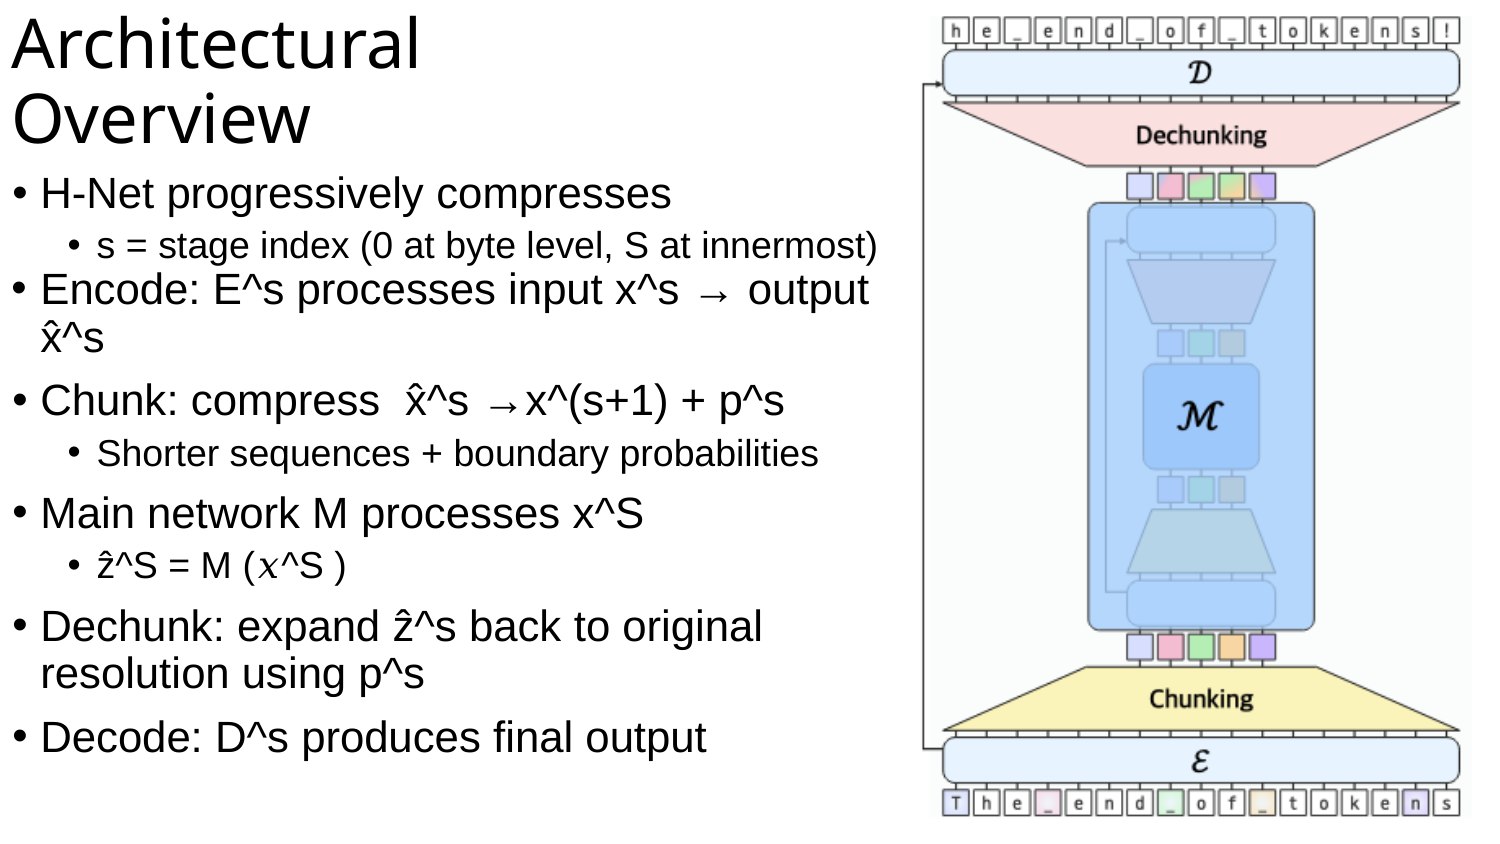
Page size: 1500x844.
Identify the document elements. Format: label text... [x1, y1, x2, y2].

picture [899, 1, 1472, 828]
title Architectural Overview [0, 2, 750, 165]
list H-Net progressively compresses s = stage index (0 at byte level, S at innermost) Encode: E^s processes input x^s → output x̂^s Chunk: compress x̂^s →x^(s+1) + p^s Shorter sequences + boundary probabilities Main network M processes x^S ẑ^S = M (𝑥^S ) Dechunk: expand ẑ^s back to original resolution using p^s Decode: D^s produces final output [0, 165, 900, 844]
